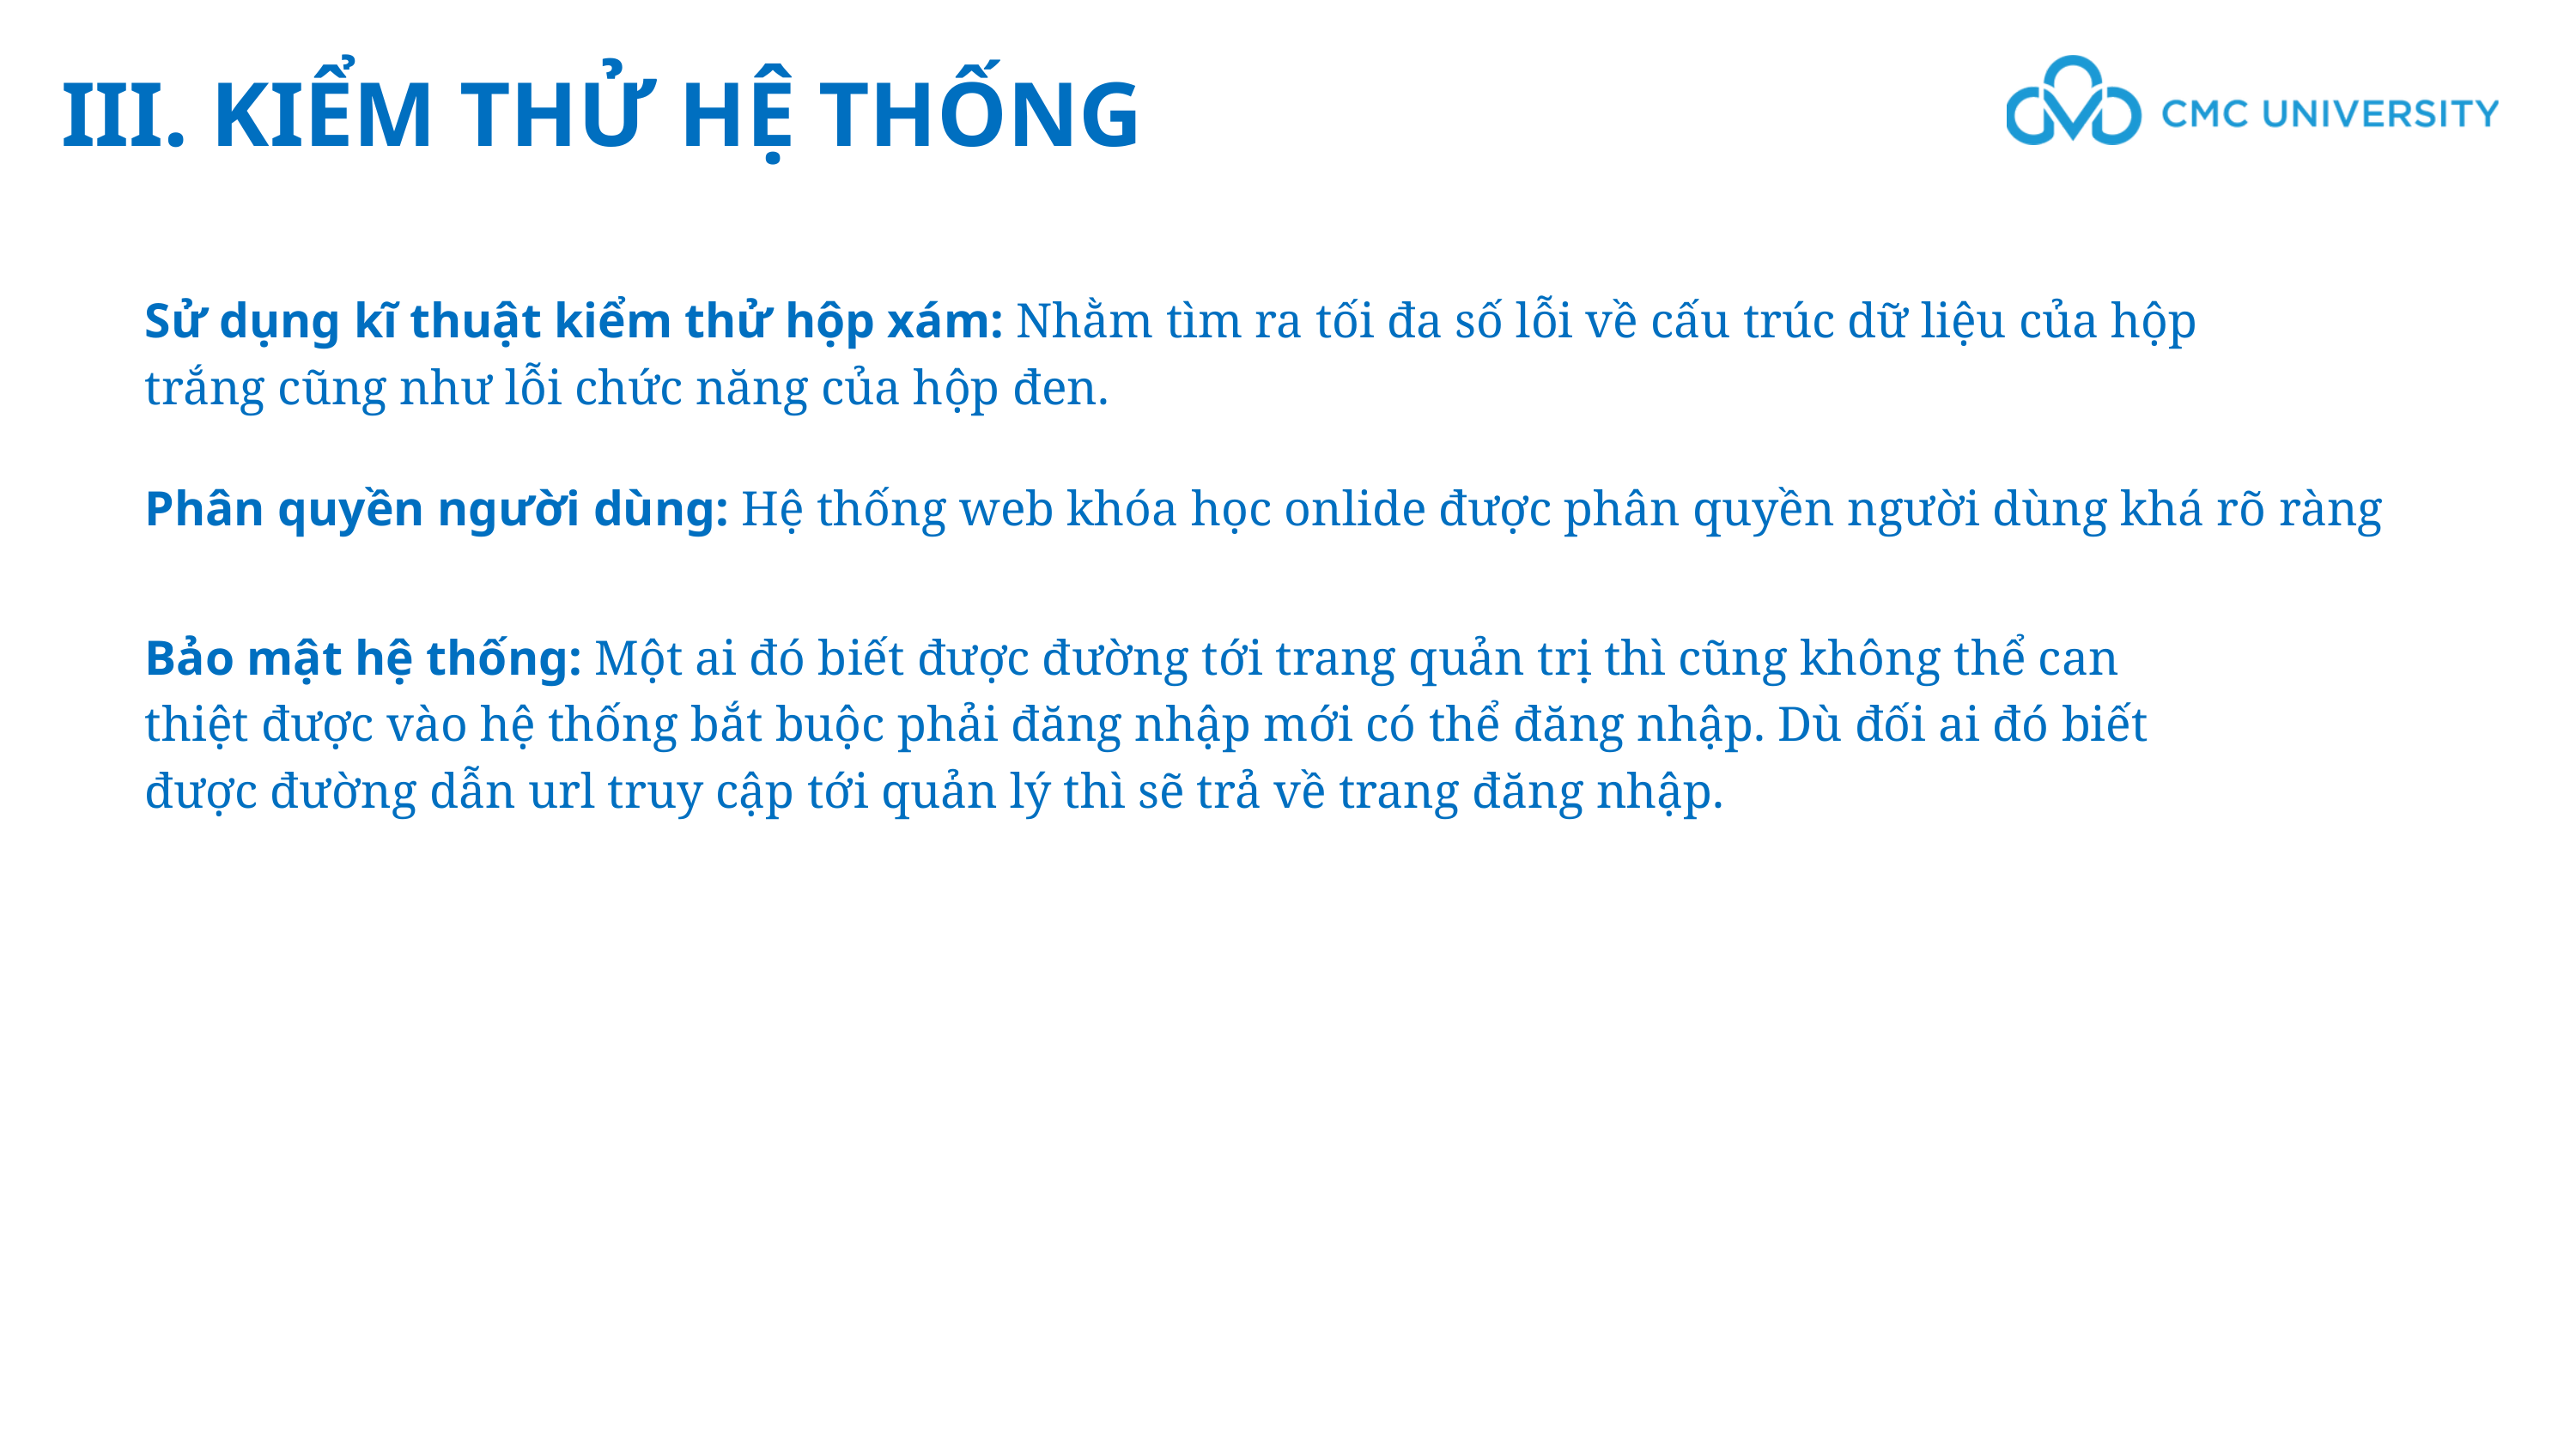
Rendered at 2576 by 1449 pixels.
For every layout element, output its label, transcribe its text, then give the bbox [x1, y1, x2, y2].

text_box [2007, 55, 2499, 145]
text_box Bảo mật hệ thống: Một ai đó biết được đường tới trang quản trị thì cũng không thể can thiệt được vào hệ thống bắt buộc phải đăng nhập mới có thể đăng nhập. Dù đối ai đó biết được đường dẫn url truy cập tới quản lý thì sẽ trả về trang đăng nhập. [144, 618, 2210, 884]
text_box Phân quyền người dùng: Hệ thống web khóa học onlide được phân quyền người dùng khá rõ ràng [144, 469, 2552, 536]
text_box Sử dụng kĩ thuật kiểm thử hộp xám: Nhằm tìm ra tối đa số lỗi về cấu trúc dữ liệu của hộp trắng cũng như lỗi chức năng của hộp đen. [144, 281, 2210, 469]
text_box III. KIỂM THỬ HỆ THỐNG [60, 58, 1947, 165]
